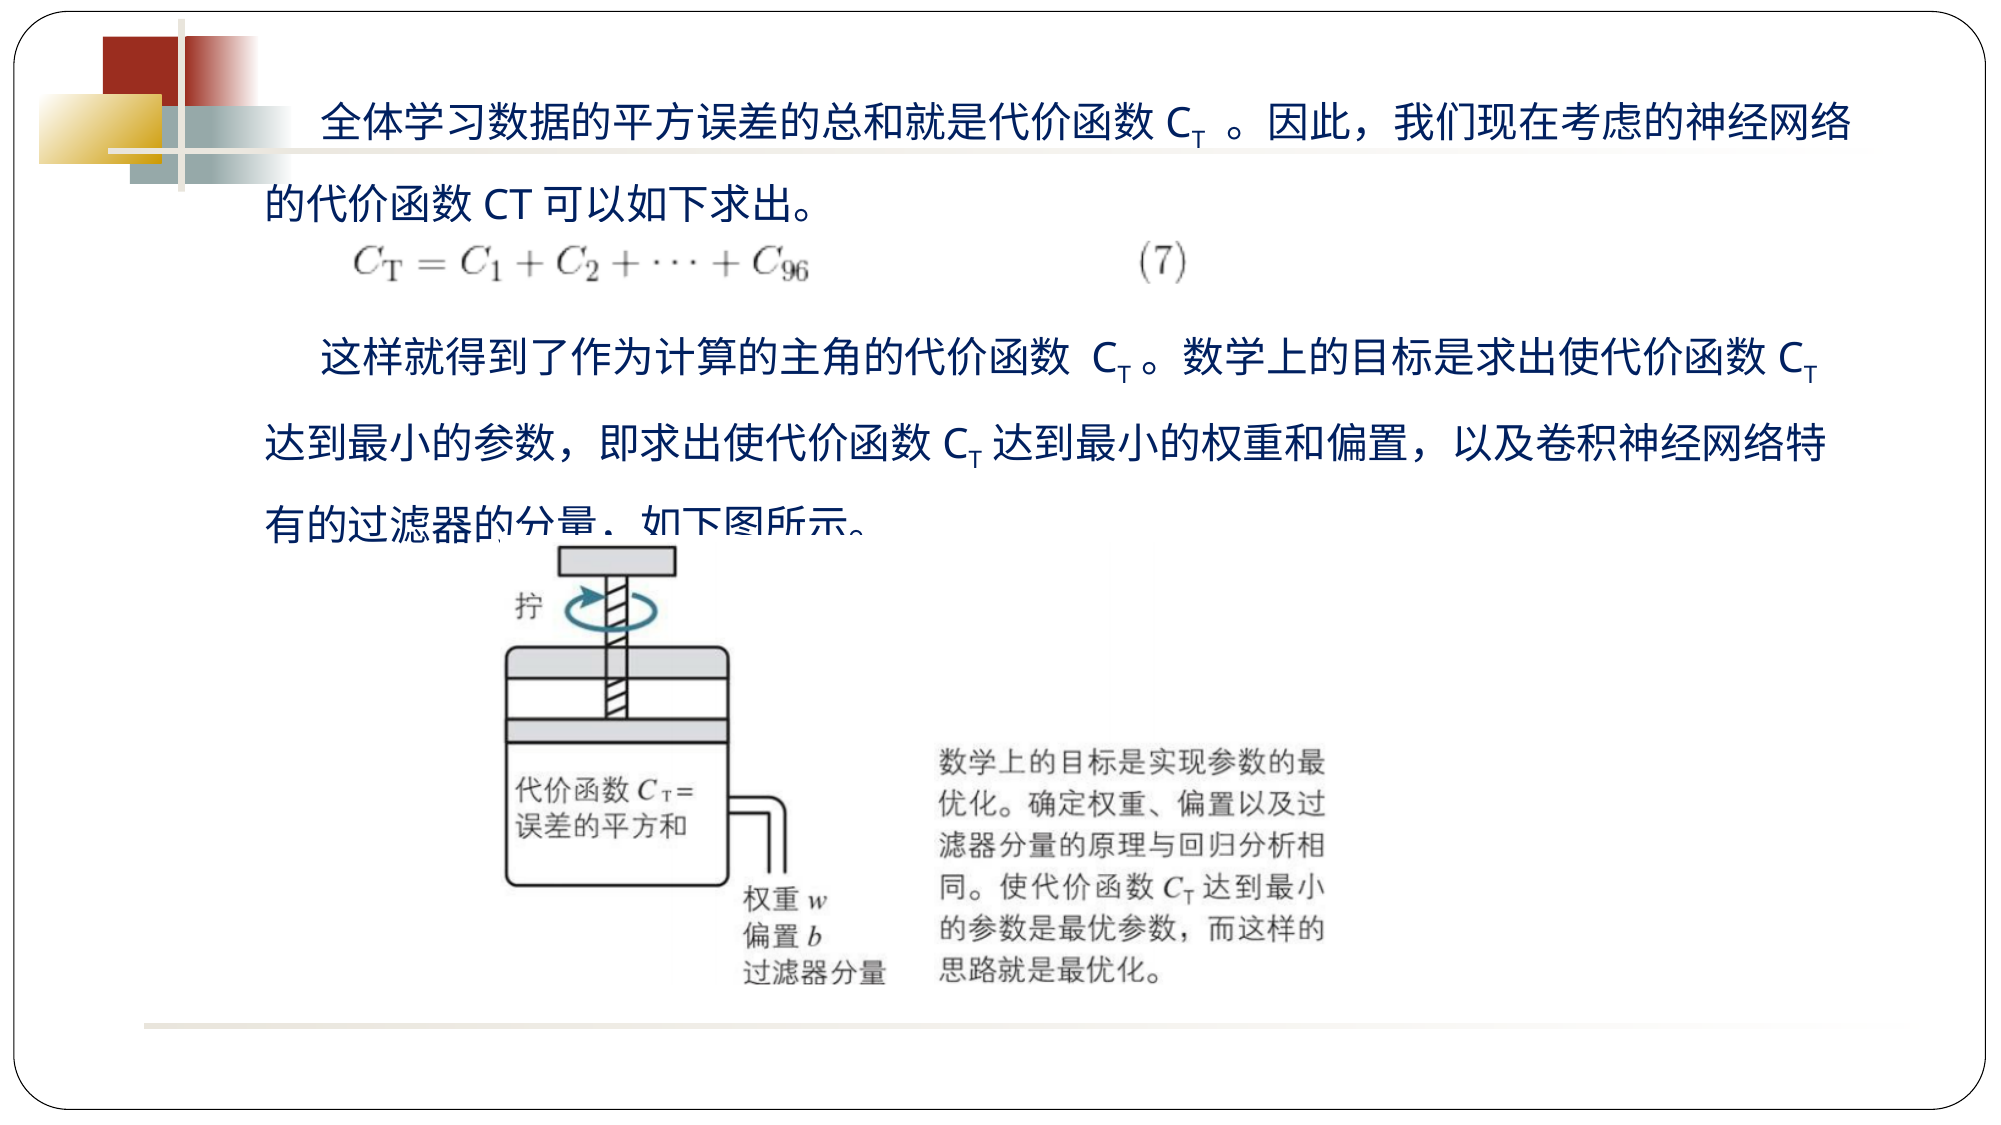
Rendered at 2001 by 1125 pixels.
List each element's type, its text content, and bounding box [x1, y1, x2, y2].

picture [499, 535, 1343, 1020]
text_box [0, 18, 1376, 109]
text_box 全体学习数据的平方误差的总和就是代价函数CT 。因此，我们现在考虑的神经网络的代价函数CT可以如下求出。 这样就得到了作为计算的主角的代价函数 CT。数学上的目标是求出使代价函数CT 达到最小的参数，即求出使代价函数CT达到最小的权重和偏置，以及卷积神经网络特有的过滤器的分量，如下图所示。 [249, 60, 1874, 1125]
picture [345, 222, 1212, 305]
